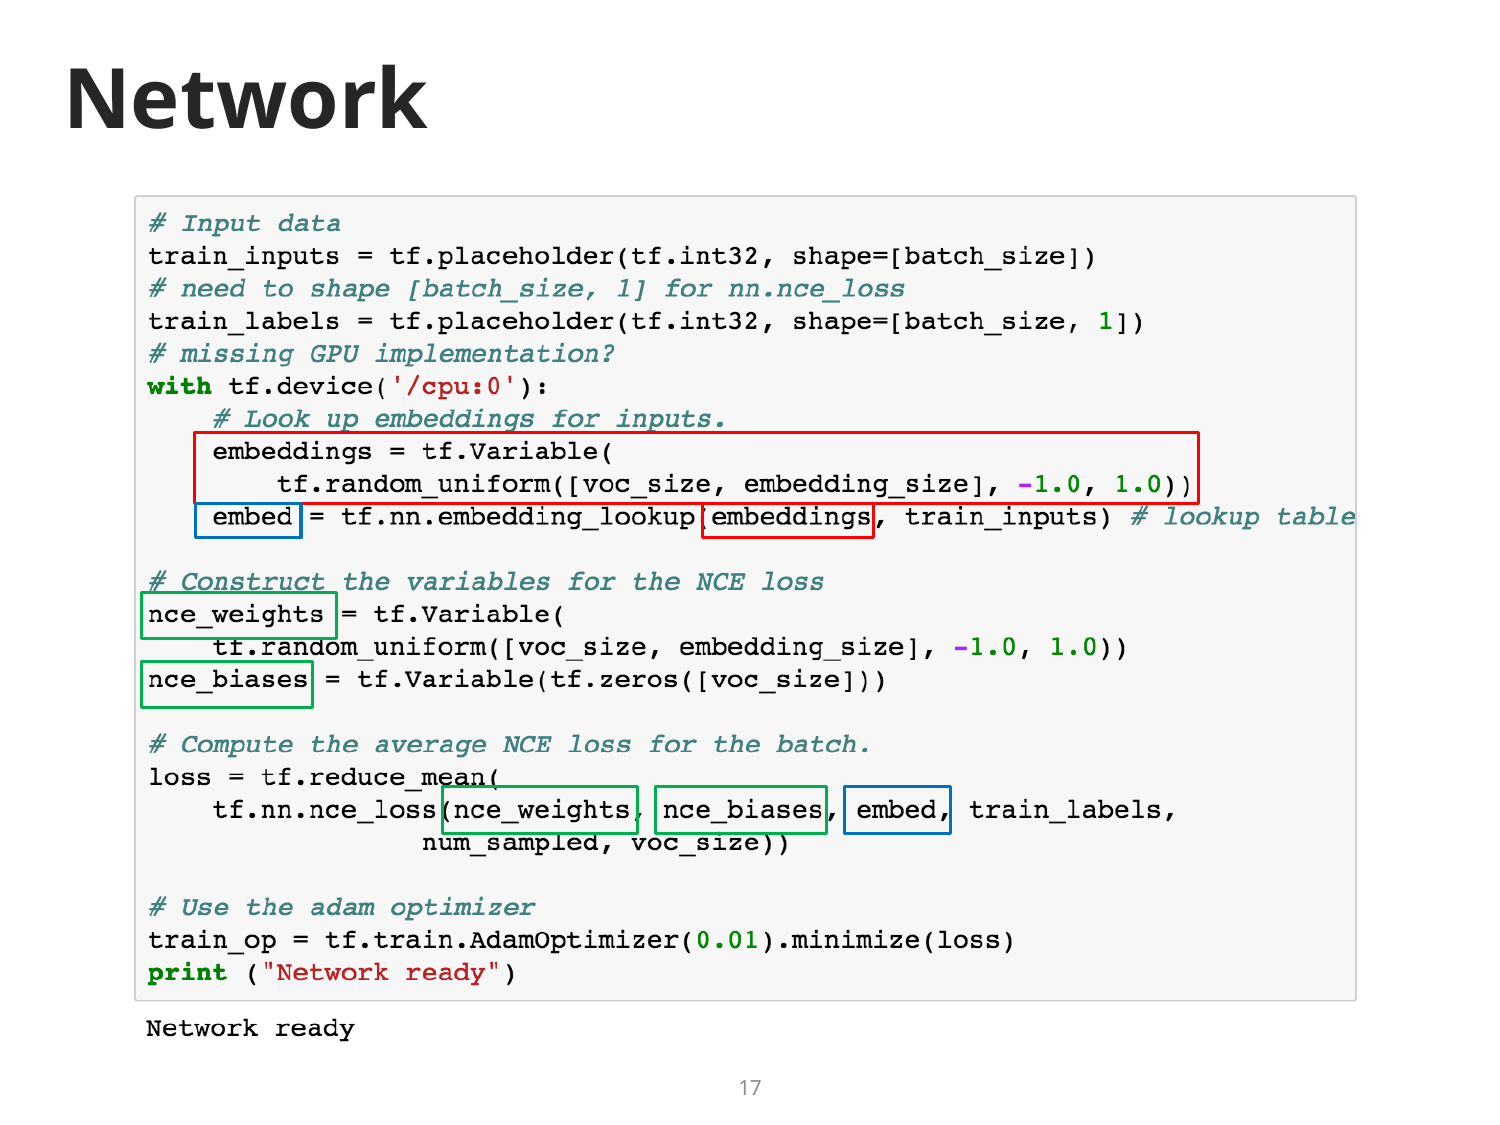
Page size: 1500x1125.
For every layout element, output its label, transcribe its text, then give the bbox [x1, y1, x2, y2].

slide_number 17 [575, 1058, 925, 1119]
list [128, 183, 1372, 1048]
title Network [48, 41, 1456, 149]
